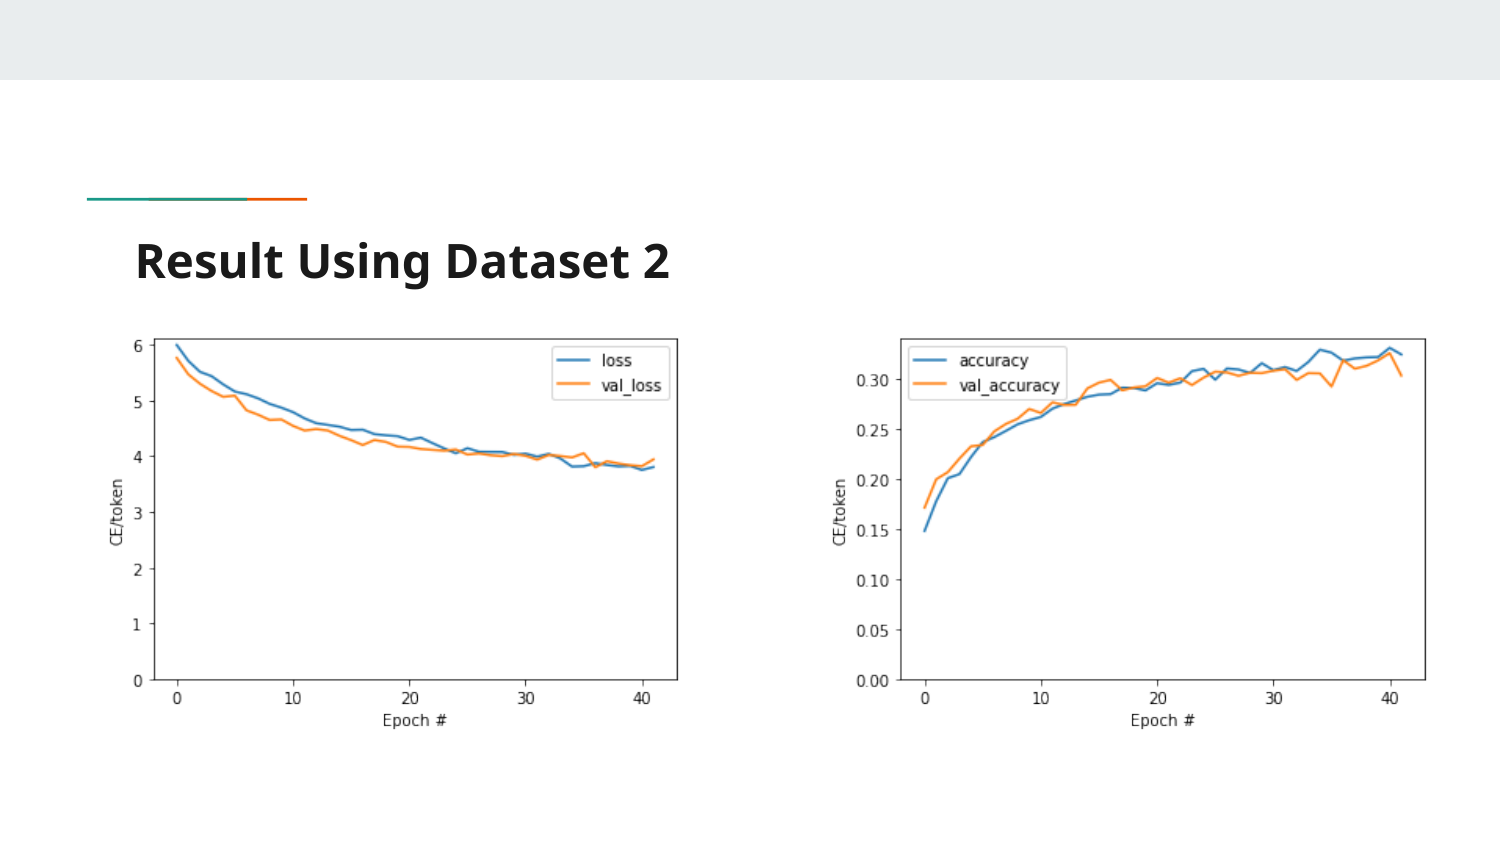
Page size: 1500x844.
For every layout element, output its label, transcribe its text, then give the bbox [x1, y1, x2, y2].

picture [822, 328, 1436, 739]
picture [99, 328, 688, 739]
title Result Using Dataset 2 [119, 216, 1381, 305]
